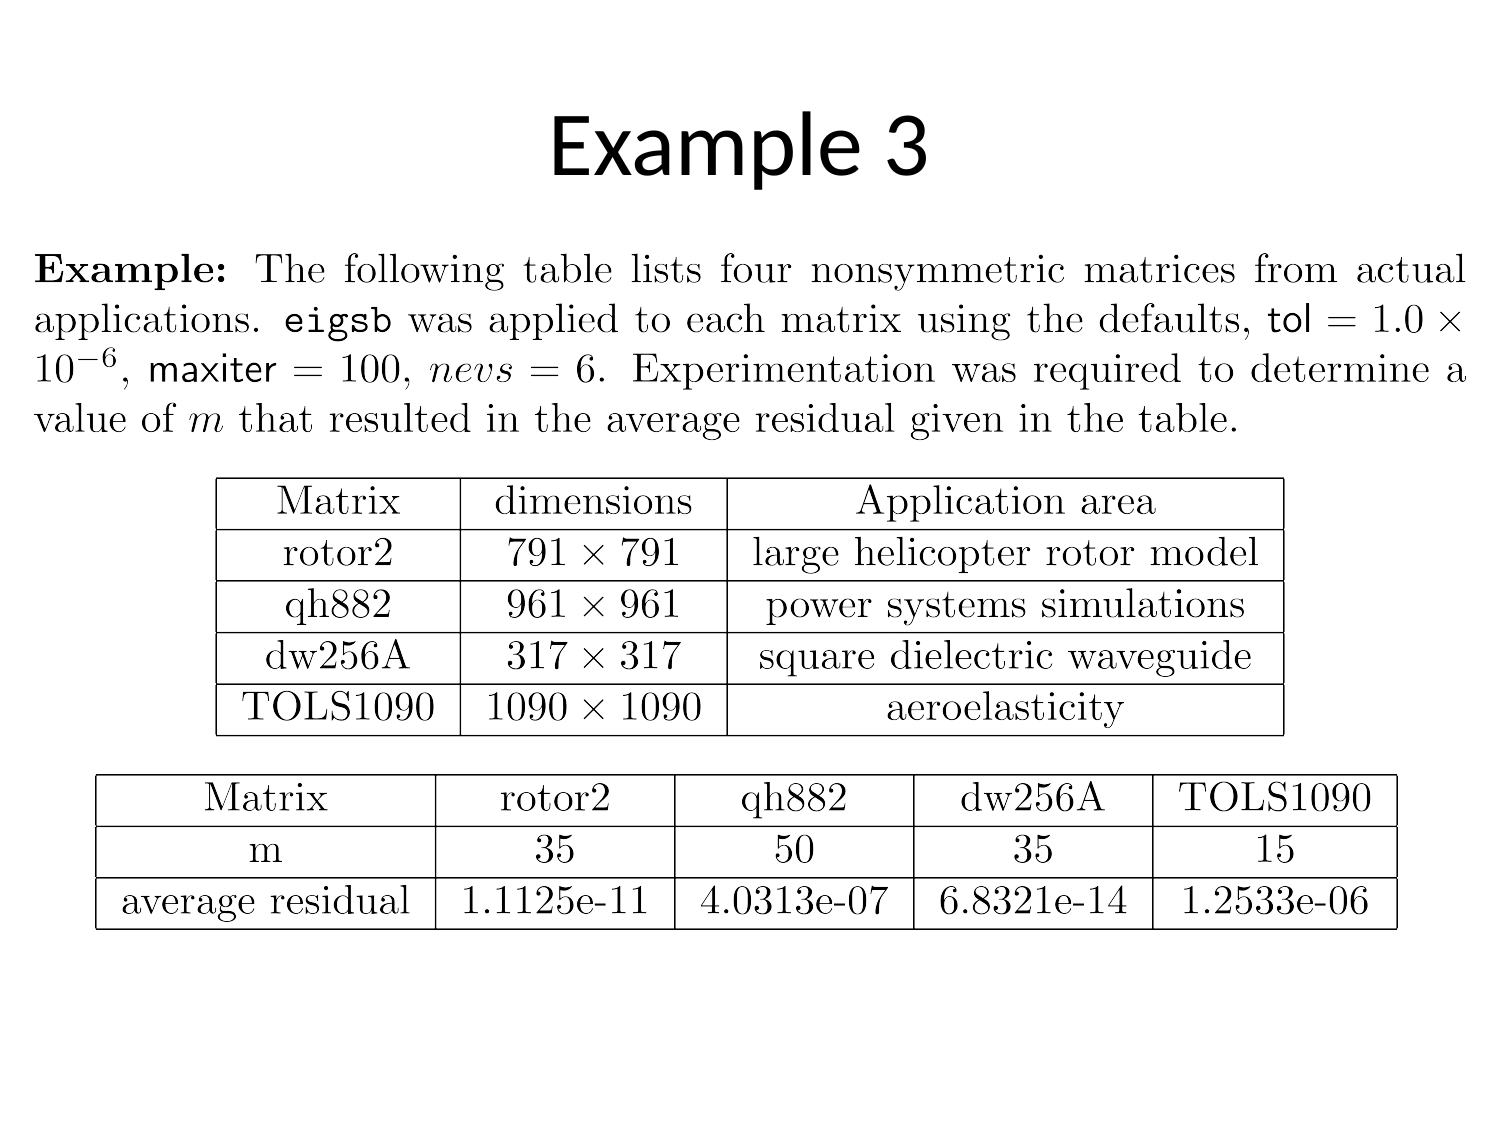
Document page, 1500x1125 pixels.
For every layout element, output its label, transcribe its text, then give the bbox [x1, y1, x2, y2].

title Example 3 [75, 45, 1425, 233]
picture [34, 253, 1466, 930]
